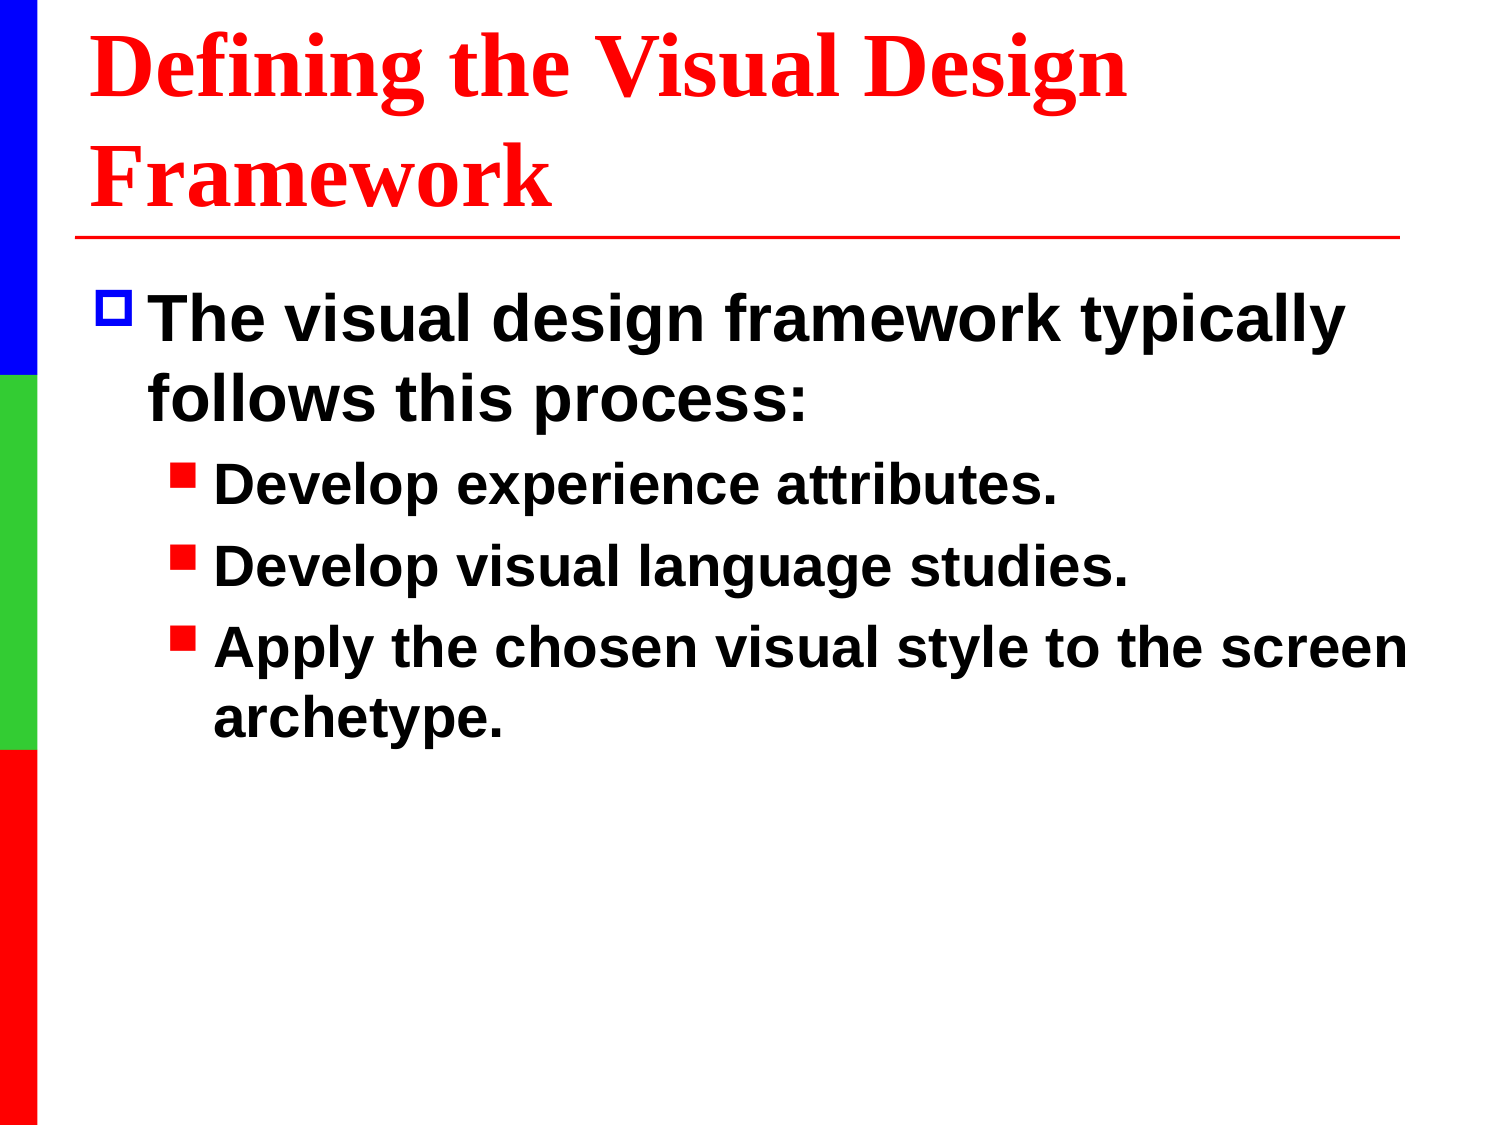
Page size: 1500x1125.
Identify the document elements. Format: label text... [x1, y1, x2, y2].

list The visual design framework typically follows this process: Develop experience attributes. Develop visual language studies. Apply the chosen visual style to the screen archetype. [76, 266, 1428, 1011]
title Defining the Visual Design Framework [74, 45, 1426, 233]
